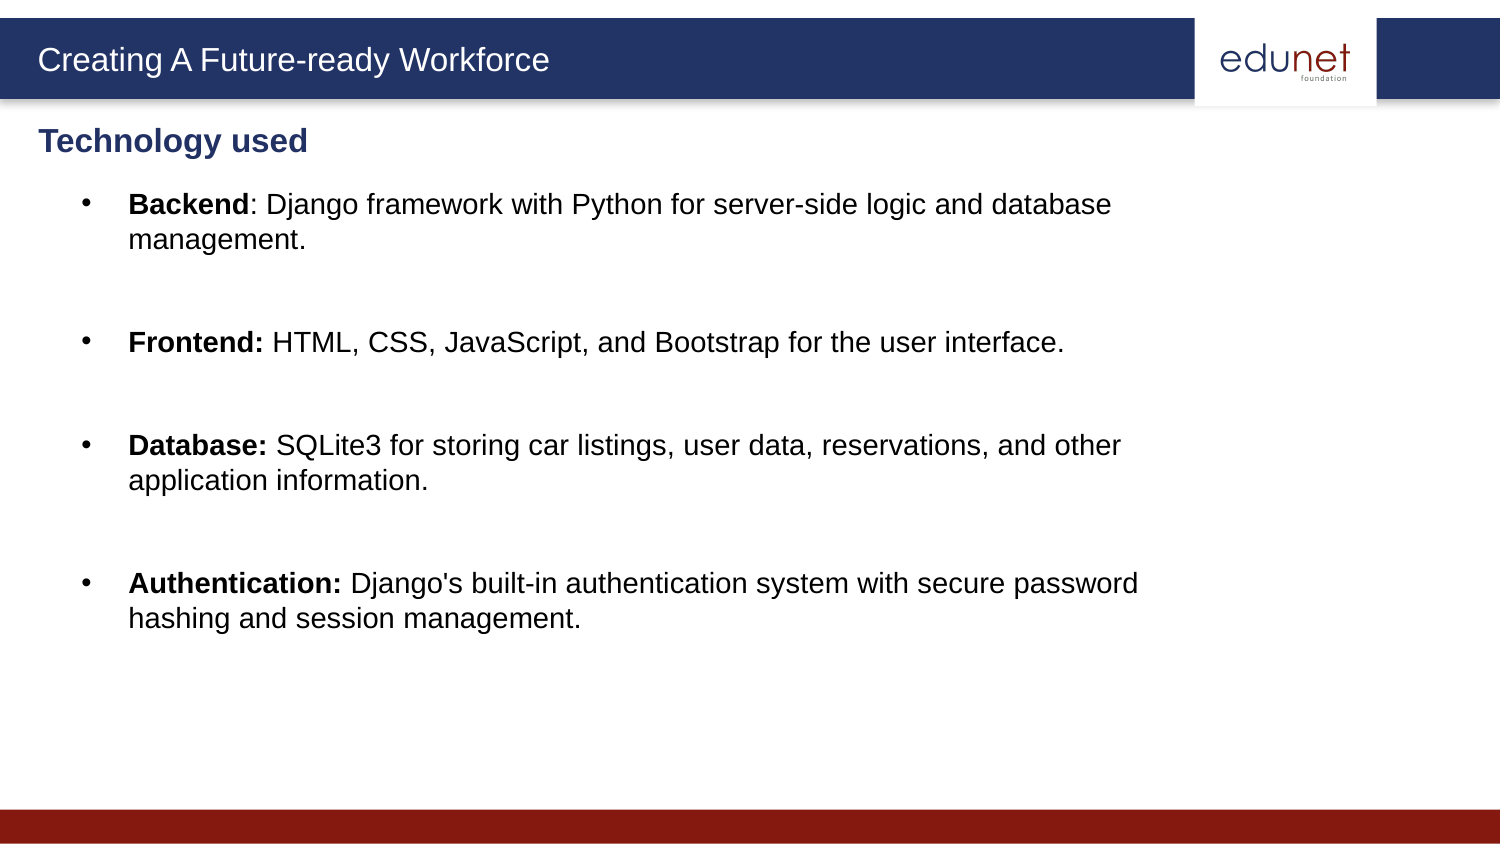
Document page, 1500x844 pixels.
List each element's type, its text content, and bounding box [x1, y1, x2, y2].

picture [1215, 38, 1356, 86]
text_box Backend: Django framework with Python for server-side logic and database management. Frontend: HTML, CSS, JavaScript, and Bootstrap for the user interface. Database: SQLite3 for storing car listings, user data, reservations, and other application information. Authentication: Django's built-in authentication system with secure password hashing and session management. [66, 177, 1257, 642]
text_box Technology used [23, 112, 750, 167]
